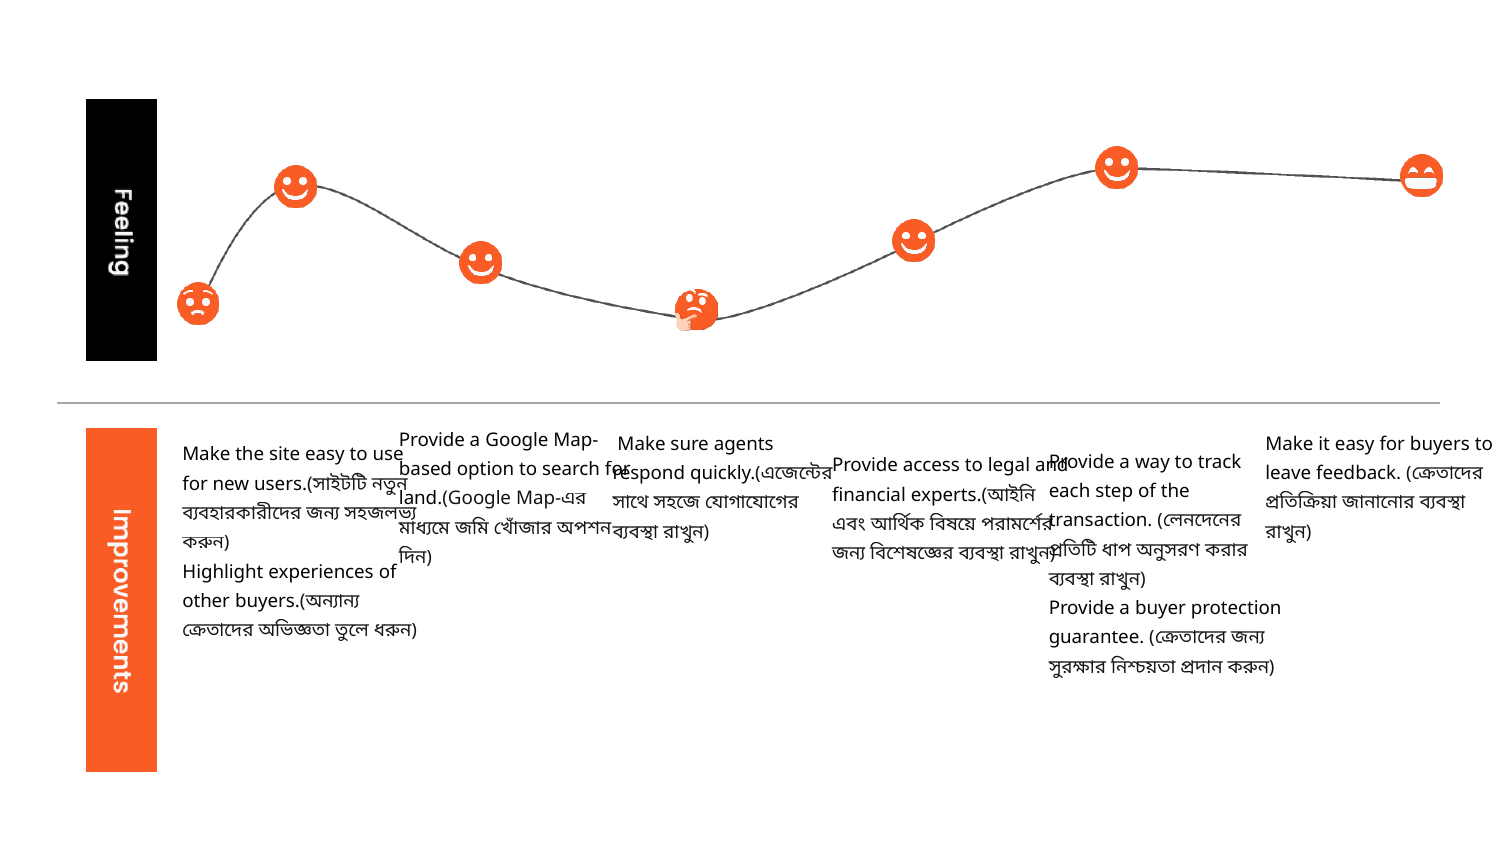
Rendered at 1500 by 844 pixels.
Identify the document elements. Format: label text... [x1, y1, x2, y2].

text_box Make it easy for buyers to leave feedback. (ক্রেতাদের প্রতিক্রিয়া জানানোর ব্যবস্থা রাখুন) [1250, 428, 1500, 539]
picture [86, 99, 158, 361]
text_box Provide a Google Map-based option to search for land.(Google Map-এর মাধ্যমে জমি খোঁজার অপশন দিন) [434, 428, 651, 561]
text_box Provide a way to track each step of the transaction. (লেনদেনের প্রতিটি ধাপ অনুসরণ করার ব্যবস্থা রাখুন) Provide a buyer protection guarantee. (ক্রেতাদের জন্য সুরক্ষার নিশ্চয়তা প্রদান করুন) [1033, 428, 1301, 692]
text_box Provide access to legal and financial experts.(আইনি এবং আর্থিক বিষয়ে পরামর্শের জন্য বিশেষজ্ঞের ব্যবস্থা রাখুন) [817, 428, 1033, 582]
picture [177, 146, 1443, 331]
text_box Make the site easy to use for new users.(সাইটটি নতুন ব্যবহারকারীদের জন্য সহজলভ্য করুন) Highlight experiences of other buyers.(অন্যান্য ক্রেতাদের অভিজ্ঞতা তুলে ধরুন) [167, 428, 434, 648]
picture [86, 428, 158, 772]
text_box Make sure agents respond quickly.(এজেন্টের সাথে সহজে যোগাযোগের ব্যবস্থা রাখুন) [597, 428, 865, 539]
